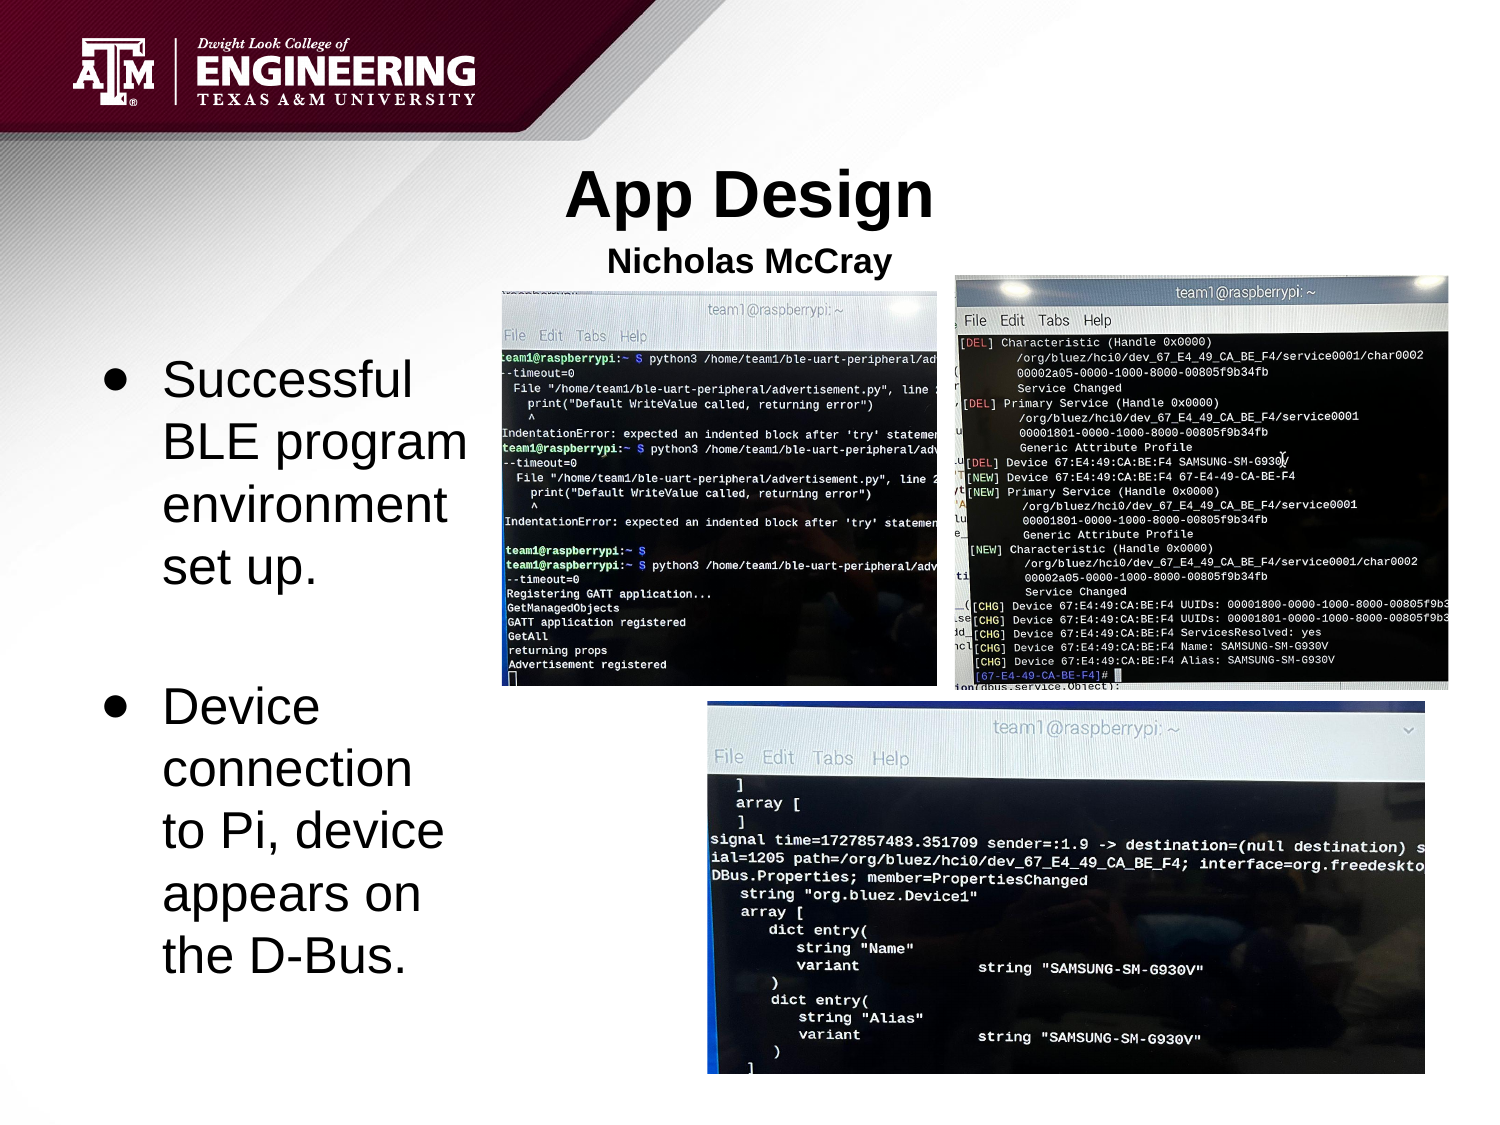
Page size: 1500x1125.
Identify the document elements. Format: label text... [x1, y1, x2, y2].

picture [0, 0, 1500, 1125]
list Successful BLE program environment set up. Device connection to Pi, device appears on the D-Bus. [75, 337, 484, 1005]
title App Design Nicholas McCray [75, 143, 1425, 276]
